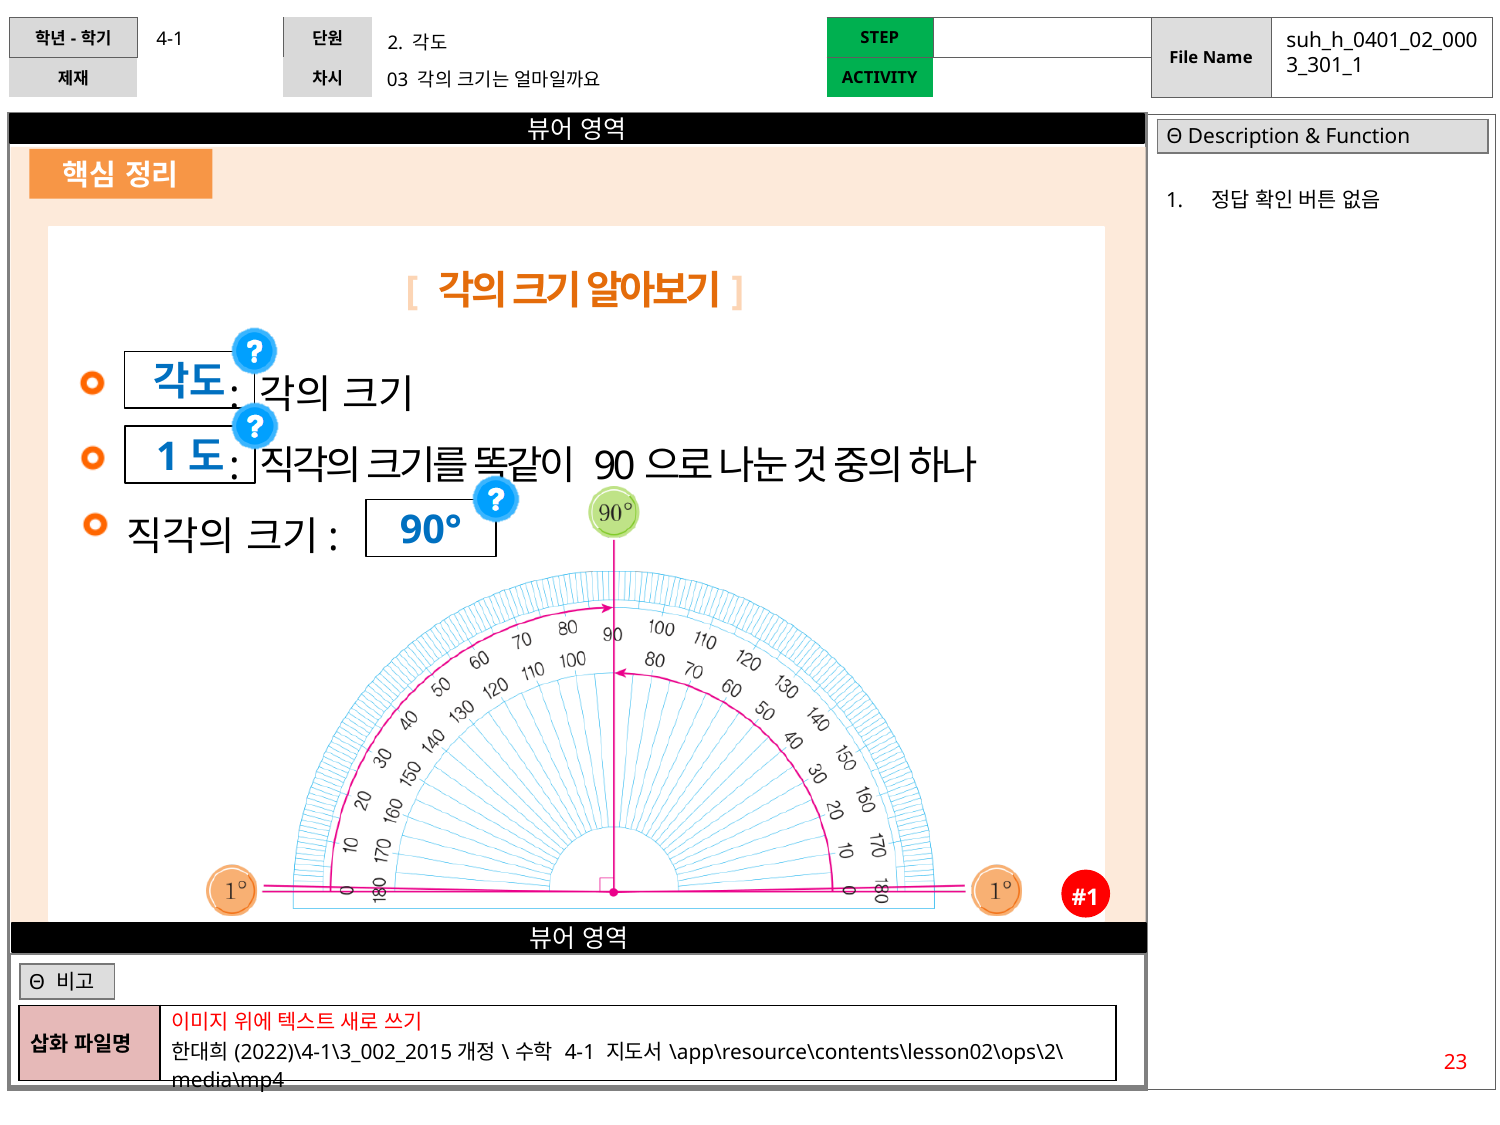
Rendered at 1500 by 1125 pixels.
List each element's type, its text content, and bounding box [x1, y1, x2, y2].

picture [80, 509, 110, 541]
text_box suh_h_0401_02_0003_301_1 [1271, 18, 1500, 84]
table_header Θ Description & Function [1158, 120, 1487, 152]
picture [77, 367, 107, 399]
picture [206, 470, 1022, 916]
picture [225, 396, 285, 456]
text_box 정답 확인 버튼 없음 [1151, 179, 1500, 382]
text_box 2. 각도 [372, 23, 828, 48]
picture [78, 442, 108, 474]
text_box : 각의 크기 : 직각의 크기를 똑같이 90으로 나눈 것 중의 하나 직각의 크기: [255, 330, 1089, 772]
text_box 4-1 [141, 18, 284, 55]
text_box 핵심 정리 [29, 148, 213, 199]
text_box 1도 [125, 426, 256, 484]
text_box #1 [1059, 867, 1113, 920]
text_box : 각의 크기 : 직각의 크기를 똑같이 90으로 나눈 것 중의 하나 직각의 크기: [104, 330, 220, 772]
text_box 03 각의 크기는 얼마일까요 [372, 60, 821, 96]
table_header 이미지 위에 텍스트 새로 쓰기 한대희(2022)\4-1\3_002_2015개정\수학 4-1 지도서\app\resource\contents\lesson02\ops\2\media\mp4 [161, 1006, 1115, 1080]
text_box 각도 [124, 351, 255, 409]
text_box [ 각의 크기 알아보기] [63, 257, 1086, 320]
picture [224, 321, 285, 381]
table_header 삽화 파일명 [20, 1006, 159, 1080]
